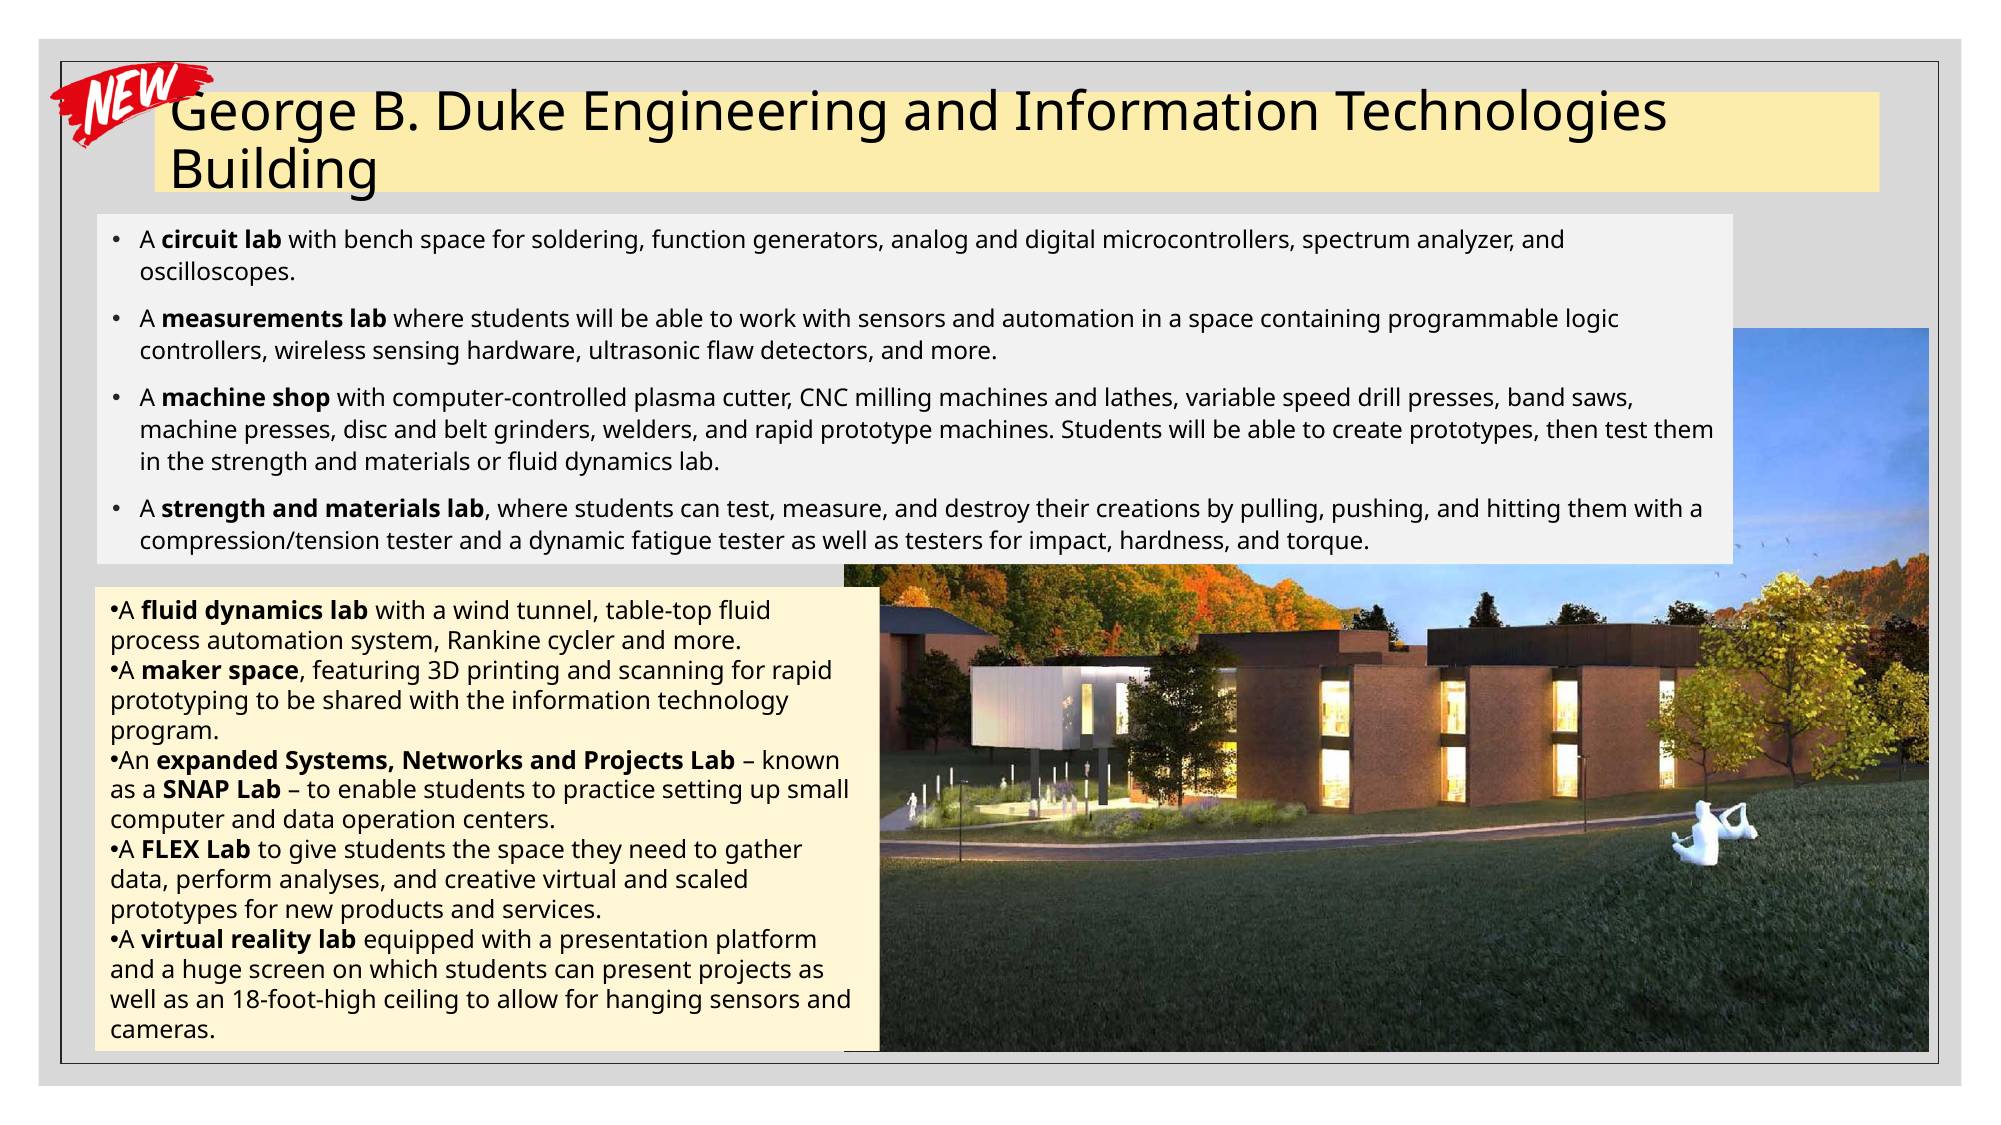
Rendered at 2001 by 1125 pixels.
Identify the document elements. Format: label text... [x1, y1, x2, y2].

list A circuit lab with bench space for soldering, function generators, analog and digital microcontrollers, spectrum analyzer, and oscilloscopes. A measurements lab where students will be able to work with sensors and automation in a space containing programmable logic controllers, wireless sensing hardware, ultrasonic flaw detectors, and more. A machine shop with computer-controlled plasma cutter, CNC milling machines and lathes, variable speed drill presses, band saws, machine presses, disc and belt grinders, welders, and rapid prototype machines. Students will be able to create prototypes, then test them in the strength and materials or fluid dynamics lab. A strength and materials lab, where students can test, measure, and destroy their creations by pulling, pushing, and hitting them with a compression/tension tester and a dynamic fatigue tester as well as testers for impact, hardness, and torque. [97, 214, 1733, 565]
picture [49, 62, 215, 149]
title George B. Duke Engineering and Information Technologies Building [154, 92, 1880, 192]
picture [844, 328, 1929, 1052]
text_box A fluid dynamics lab with a wind tunnel, table-top fluid process automation system, Rankine cycler and more. A maker space, featuring 3D printing and scanning for rapid prototyping to be shared with the information technology program. An expanded Systems, Networks and Projects Lab – known as a SNAP Lab – to enable students to practice setting up small computer and data operation centers. A FLEX Lab to give students the space they need to gather data, perform analyses, and creative virtual and scaled prototypes for new products and services. A virtual reality lab equipped with a presentation platform and a huge screen on which students can present projects as well as an 18-foot-high ceiling to allow for hanging sensors and cameras. [95, 587, 839, 1051]
